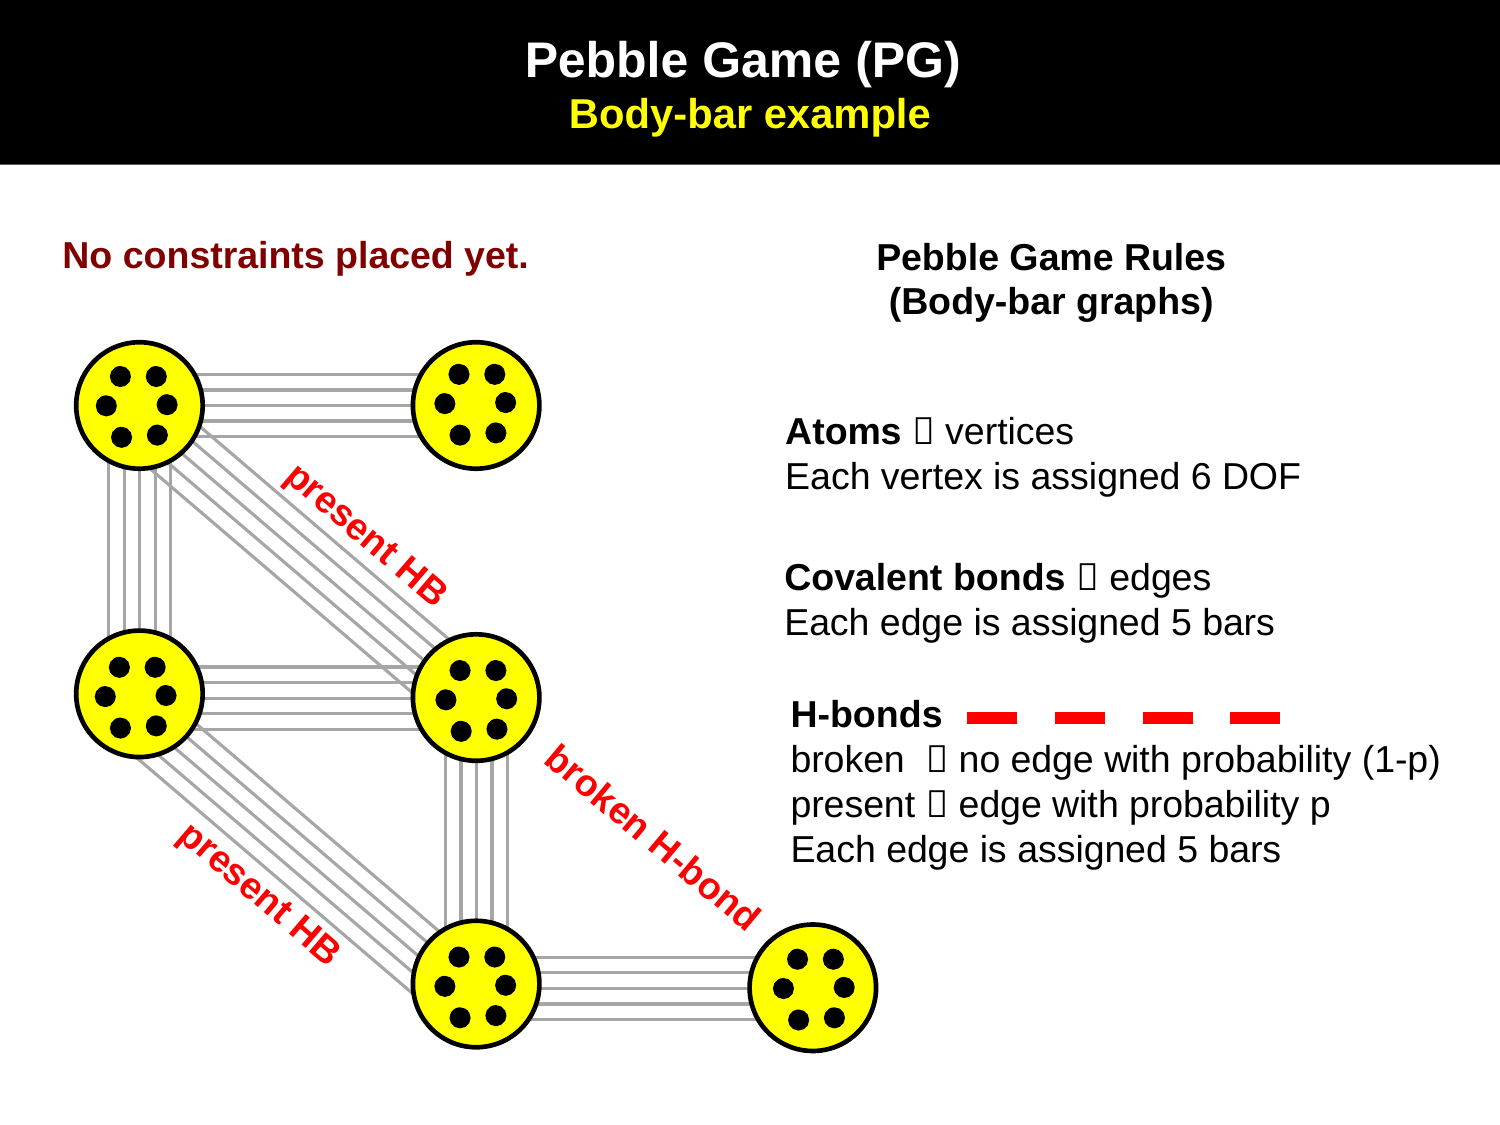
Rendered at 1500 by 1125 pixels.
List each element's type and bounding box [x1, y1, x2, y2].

text_box [87, 718, 788, 990]
text_box [0, 0, 1500, 165]
text_box [412, 920, 877, 1052]
text_box [770, 399, 1317, 505]
text_box [0, 342, 540, 628]
text_box [861, 225, 1242, 330]
text_box [775, 682, 1457, 878]
text_box [769, 545, 1291, 650]
text_box [47, 223, 545, 284]
text_box [76, 630, 540, 761]
